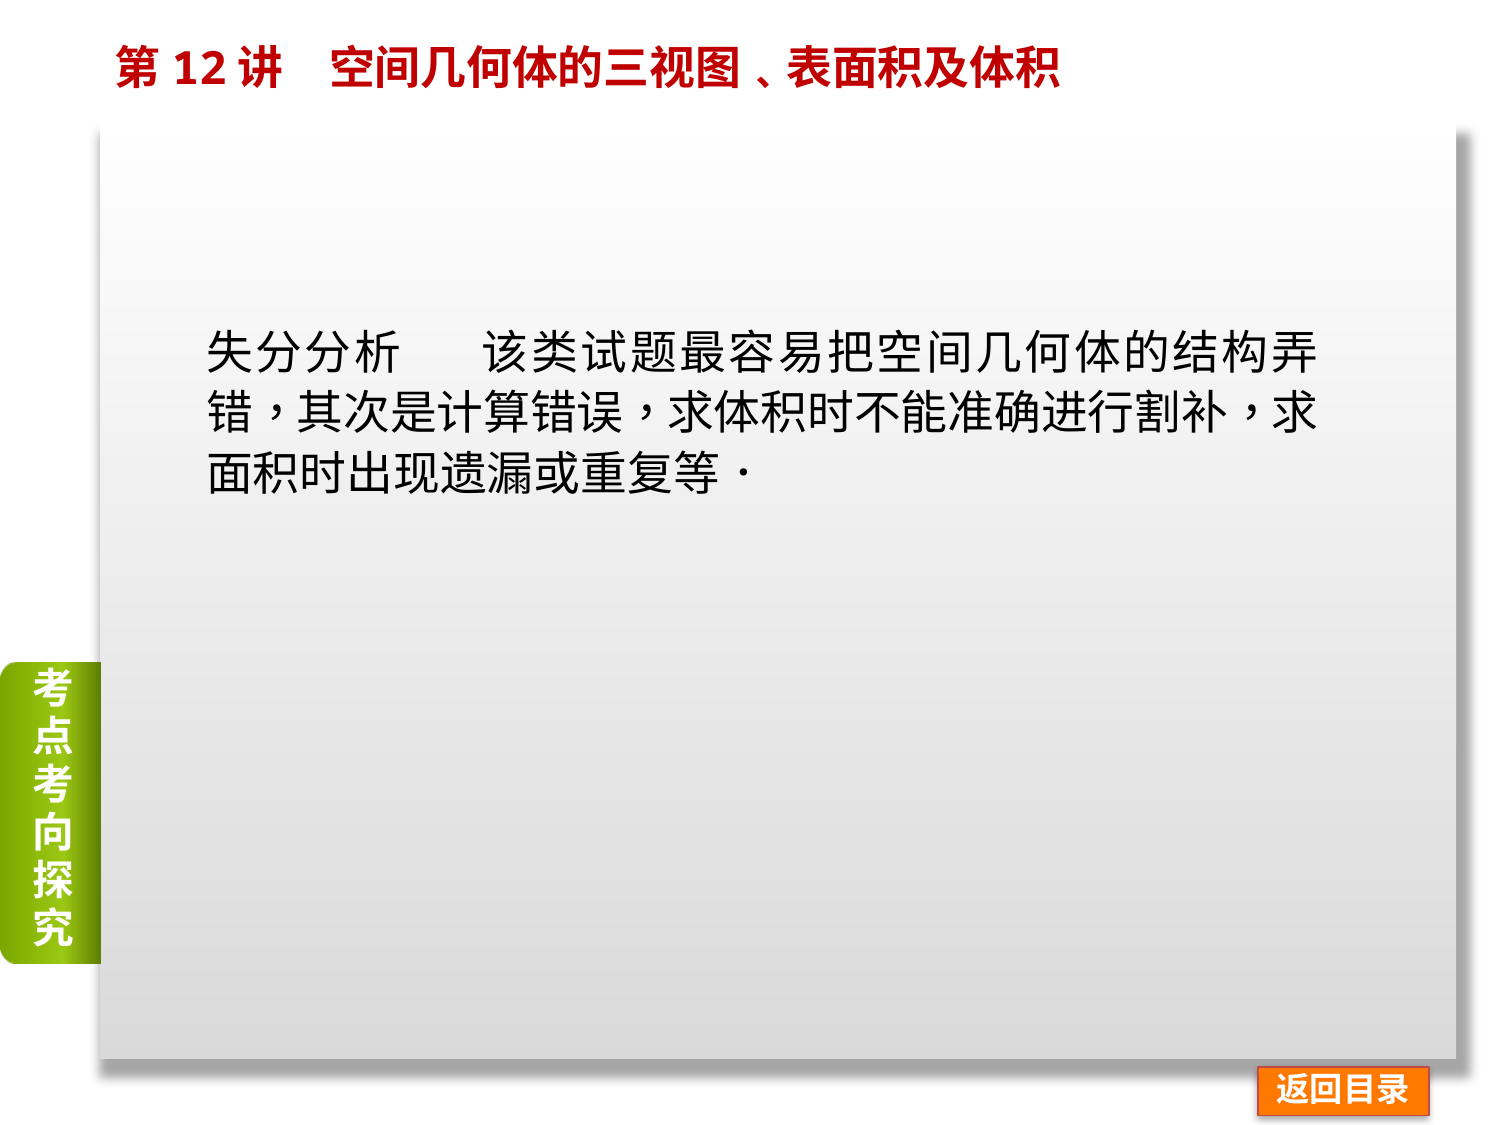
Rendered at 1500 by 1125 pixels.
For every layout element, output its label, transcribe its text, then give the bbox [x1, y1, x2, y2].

text_box 返回目录 [1257, 1066, 1430, 1116]
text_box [205, 322, 1319, 839]
text_box 第12讲 空间几何体的三视图﹑表面积及体积 [100, 27, 1199, 106]
picture [0, 661, 101, 965]
